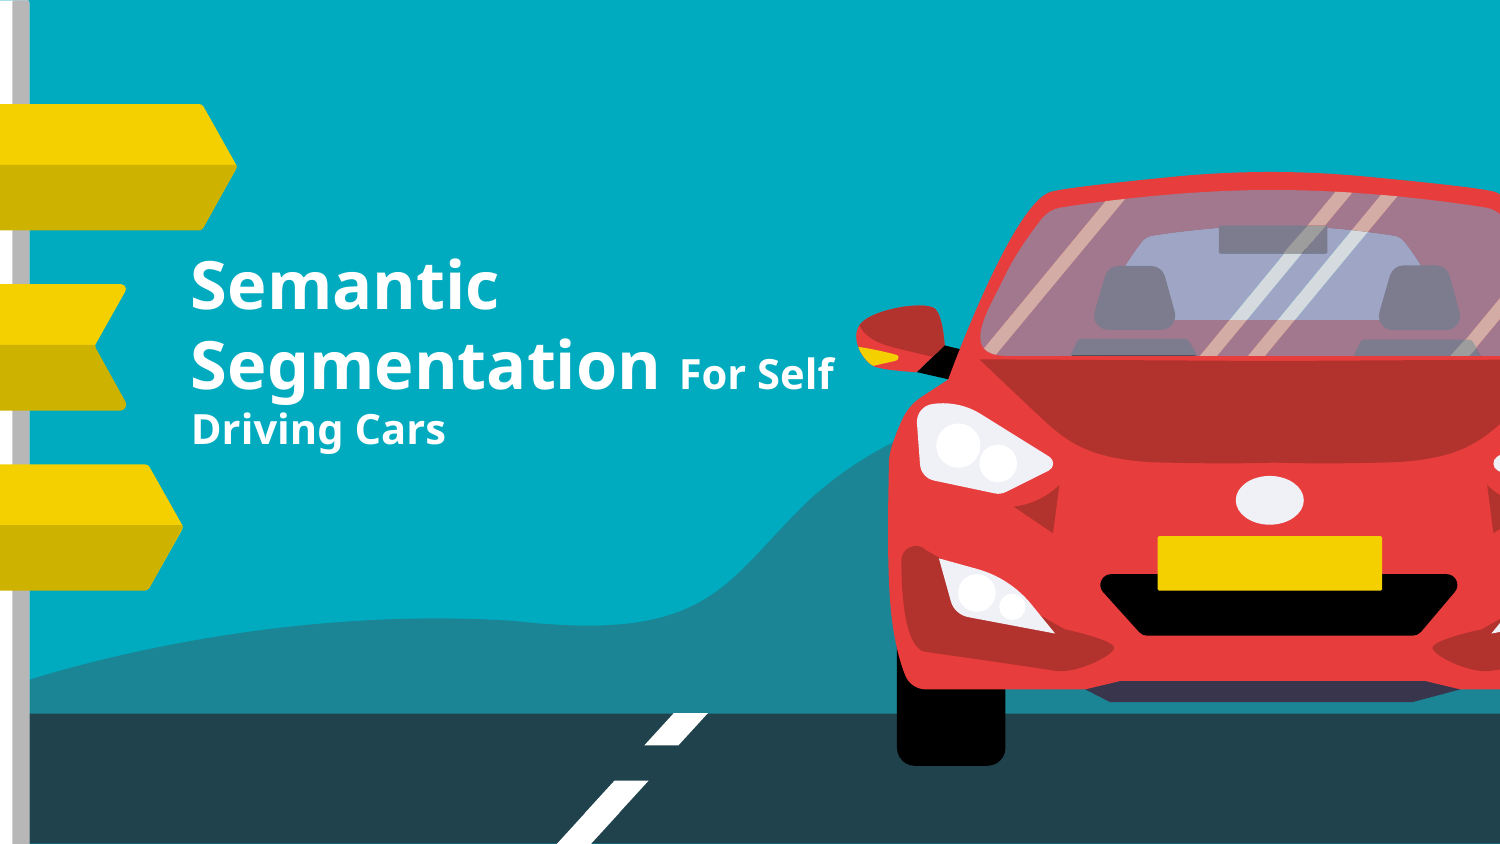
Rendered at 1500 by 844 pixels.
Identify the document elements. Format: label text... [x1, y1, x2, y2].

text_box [848, 171, 1500, 767]
title Semantic Segmentation For Self Driving Cars [175, 131, 863, 468]
